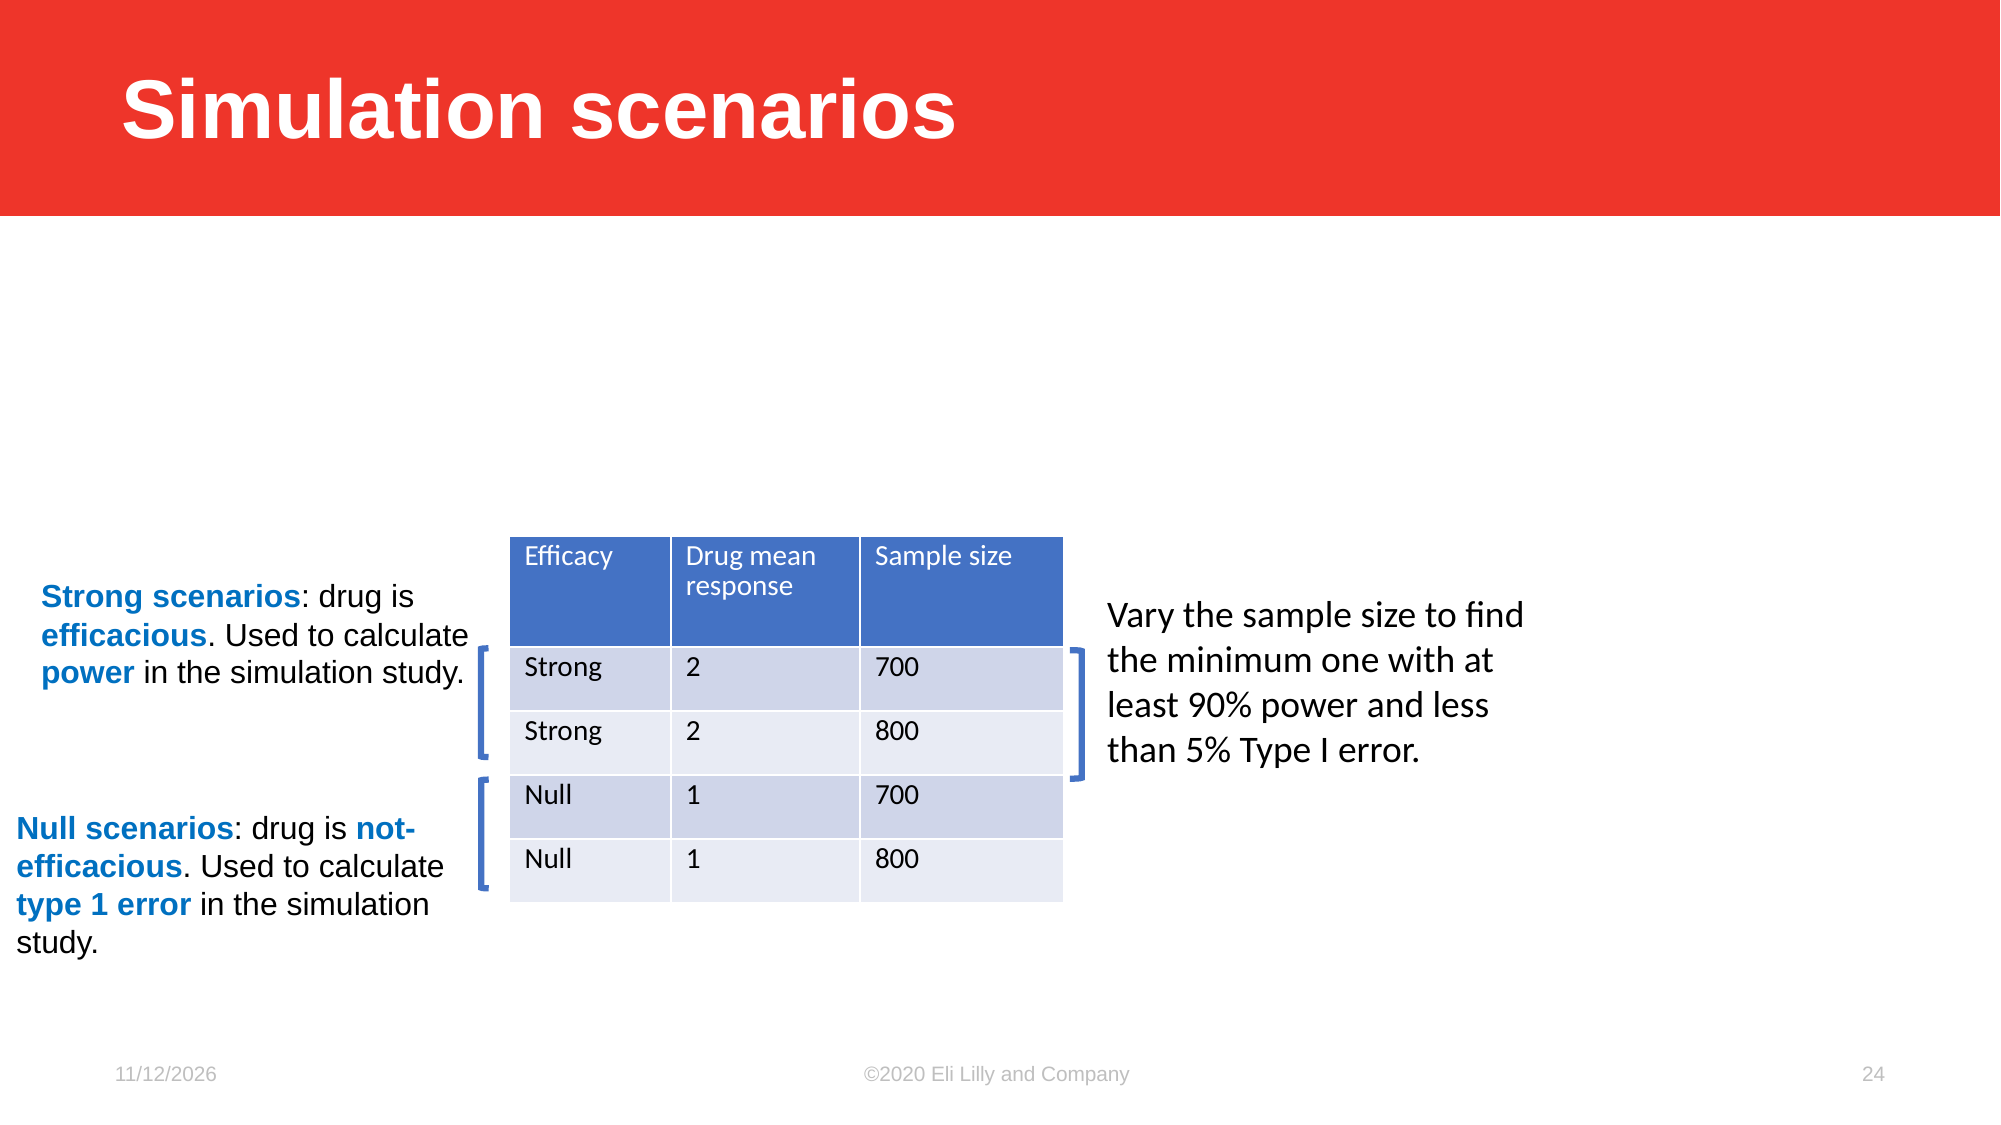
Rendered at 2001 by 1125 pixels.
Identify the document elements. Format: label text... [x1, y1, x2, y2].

table_cell Strong [510, 712, 670, 774]
table_cell 700 [861, 776, 1063, 838]
table_cell Null [510, 776, 670, 838]
table_cell 2 [672, 712, 859, 774]
text_box Strong scenarios: drug is efficacious. Used to calculate power in the simulation study. [20, 568, 487, 736]
table_header Efficacy [510, 537, 670, 646]
table_cell Null [510, 840, 670, 902]
slide_number 24 [1433, 1042, 1900, 1103]
footer ©2020 Eli Lilly and Company [683, 1042, 1317, 1103]
table_cell 800 [861, 840, 1063, 902]
text_box Vary the sample size to find the minimum one with at least 90% power and less than 5% Type I error. [1092, 582, 1559, 778]
table_cell 1 [672, 776, 859, 838]
table_header Drug mean response [672, 537, 859, 646]
table_cell 1 [672, 840, 859, 902]
text_box [480, 779, 489, 889]
table_cell 800 [861, 712, 1063, 774]
table_cell 700 [861, 648, 1063, 710]
picture [0, 0, 2000, 1125]
text_box [1069, 649, 1083, 780]
table_cell Strong [510, 648, 670, 710]
table_header Sample size [861, 537, 1063, 646]
table_cell 2 [672, 648, 859, 710]
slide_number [99, 1042, 567, 1103]
text_box [480, 647, 489, 758]
list Null scenarios: drug is not-efficacious. Used to calculate type 1 error in the simulation study. [0, 800, 481, 968]
title Simulation scenarios [99, 17, 1900, 205]
